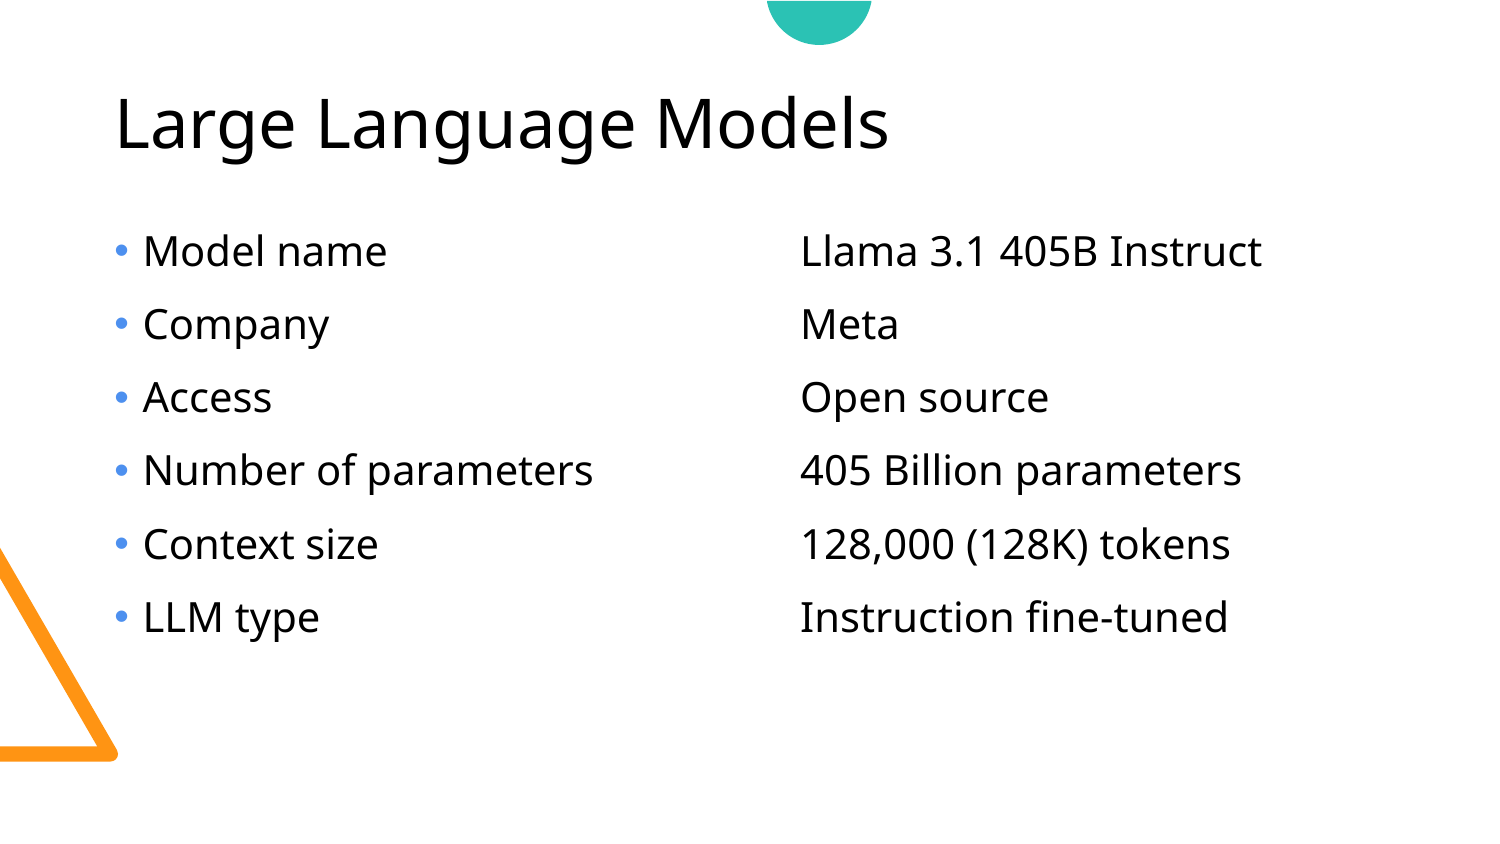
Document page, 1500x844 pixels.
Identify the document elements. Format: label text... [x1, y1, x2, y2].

text_box Llama 3.1 405B Instruct Meta Open source 405 Billion parameters 128,000 (128K) tokens Instruction fine-tuned [788, 224, 1394, 754]
list Model name Company Access Number of parameters Context size LLM type [103, 224, 708, 754]
title Large Language Models [103, 44, 1397, 208]
